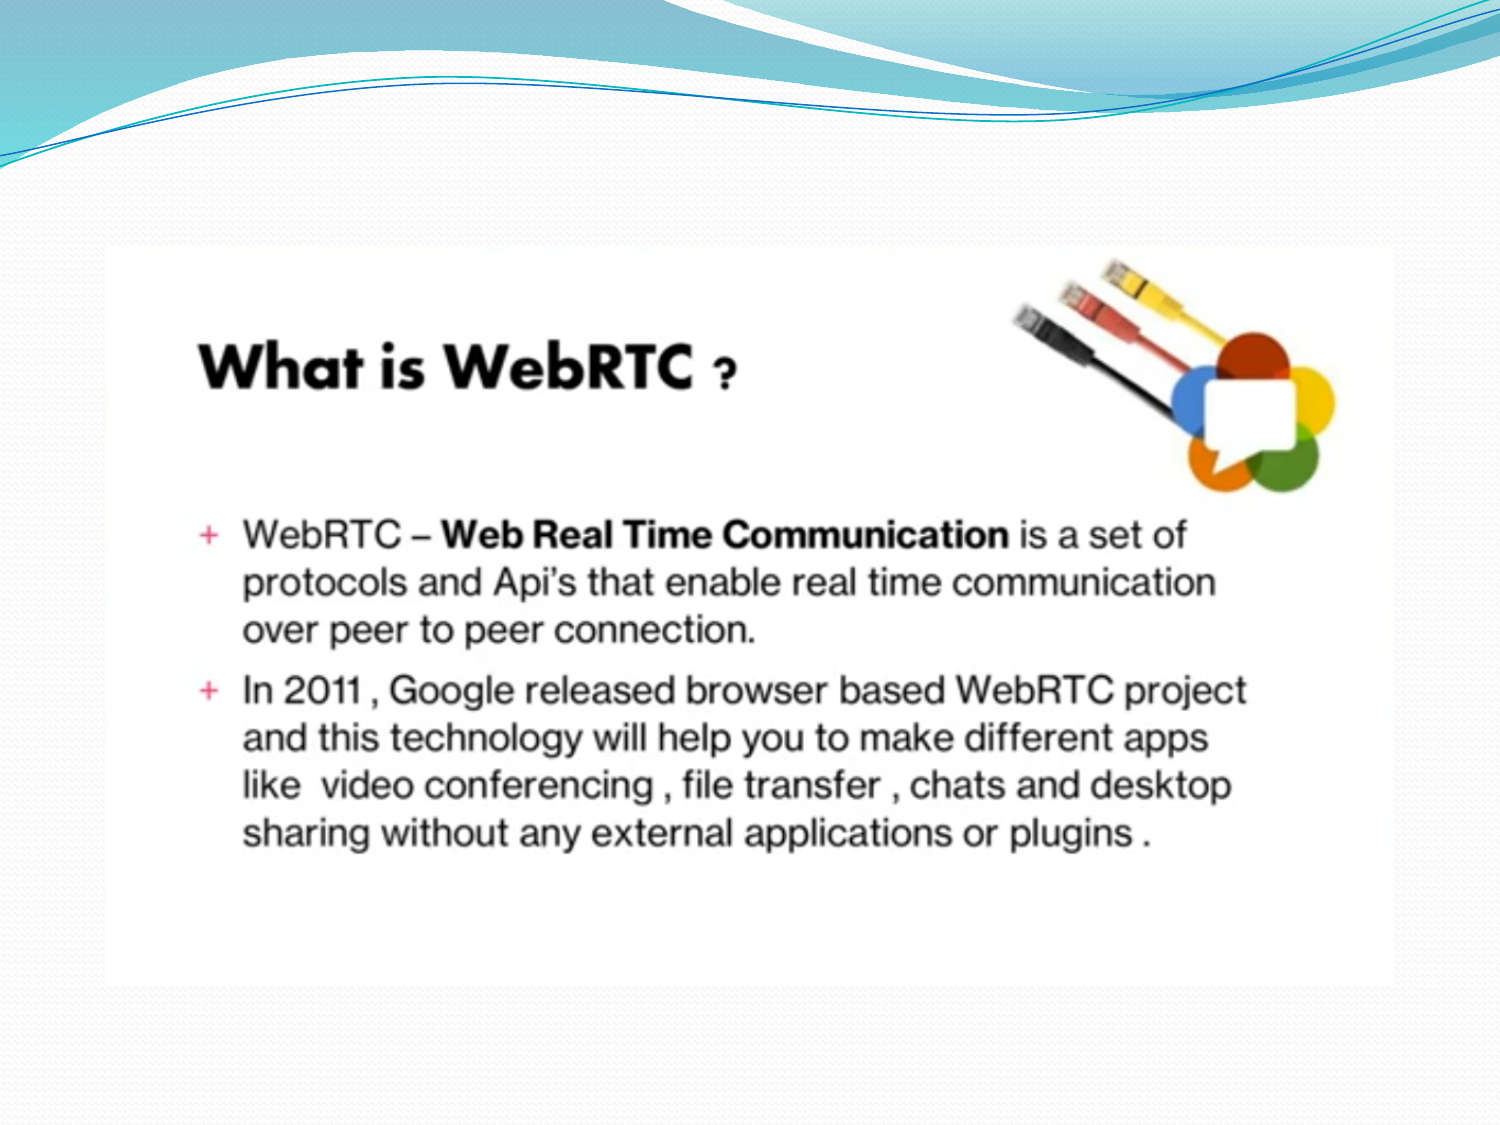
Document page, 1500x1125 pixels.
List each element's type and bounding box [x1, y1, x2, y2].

picture [105, 245, 1395, 985]
